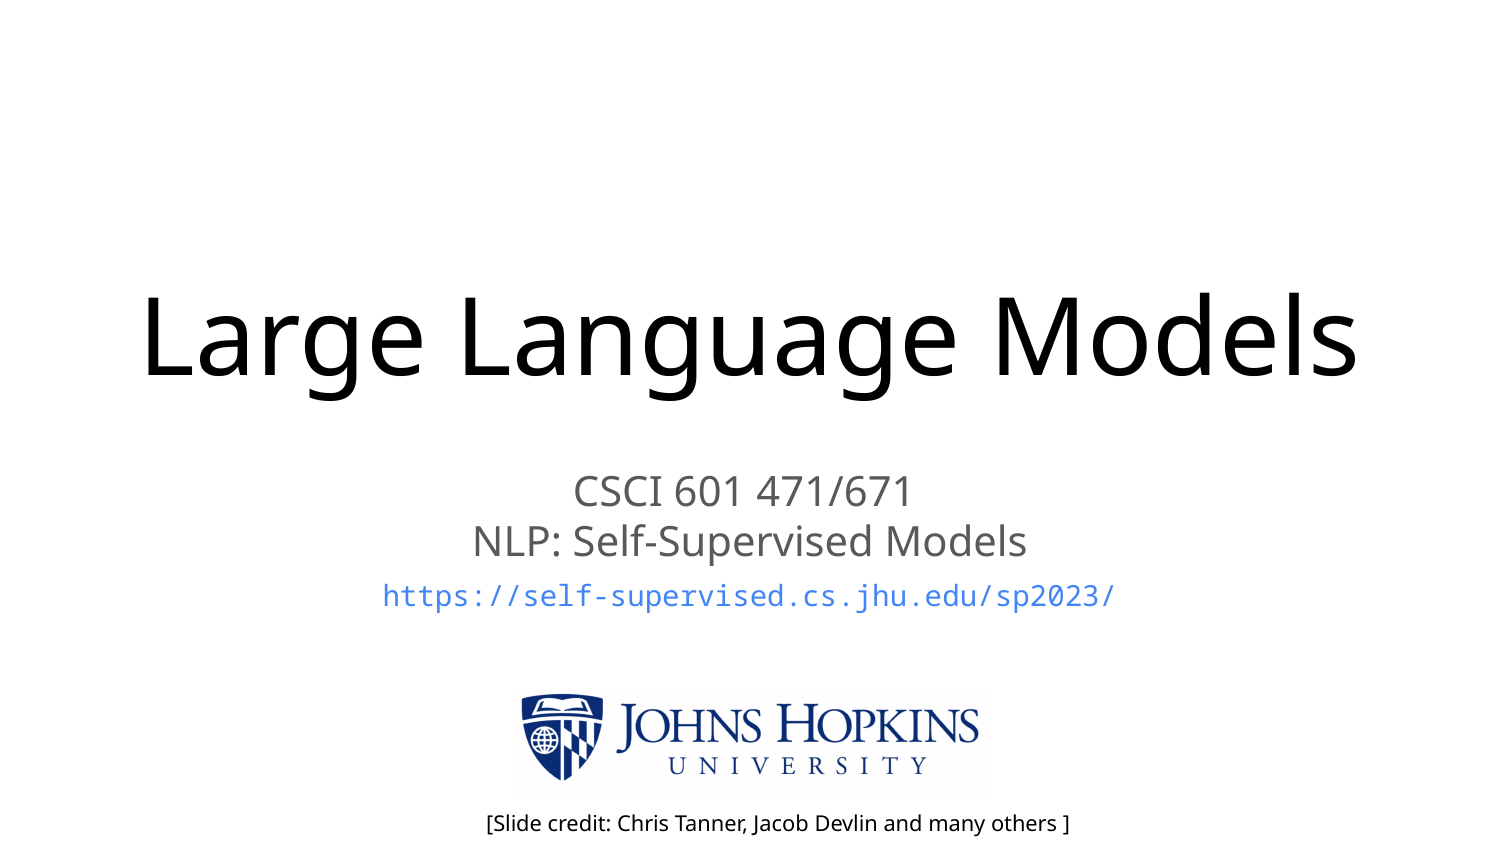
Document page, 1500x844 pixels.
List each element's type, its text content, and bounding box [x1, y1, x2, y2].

picture [511, 685, 989, 802]
text_box https://self-supervised.cs.jhu.edu/sp2023/ [186, 569, 1314, 620]
title Large Language Models [51, 165, 1449, 413]
text_box [Slide credit: Chris Tanner, Jacob Devlin and many others ] [272, 802, 1285, 843]
subtitle CSCI 601 471/671 NLP: Self-Supervised Models [51, 450, 1449, 581]
